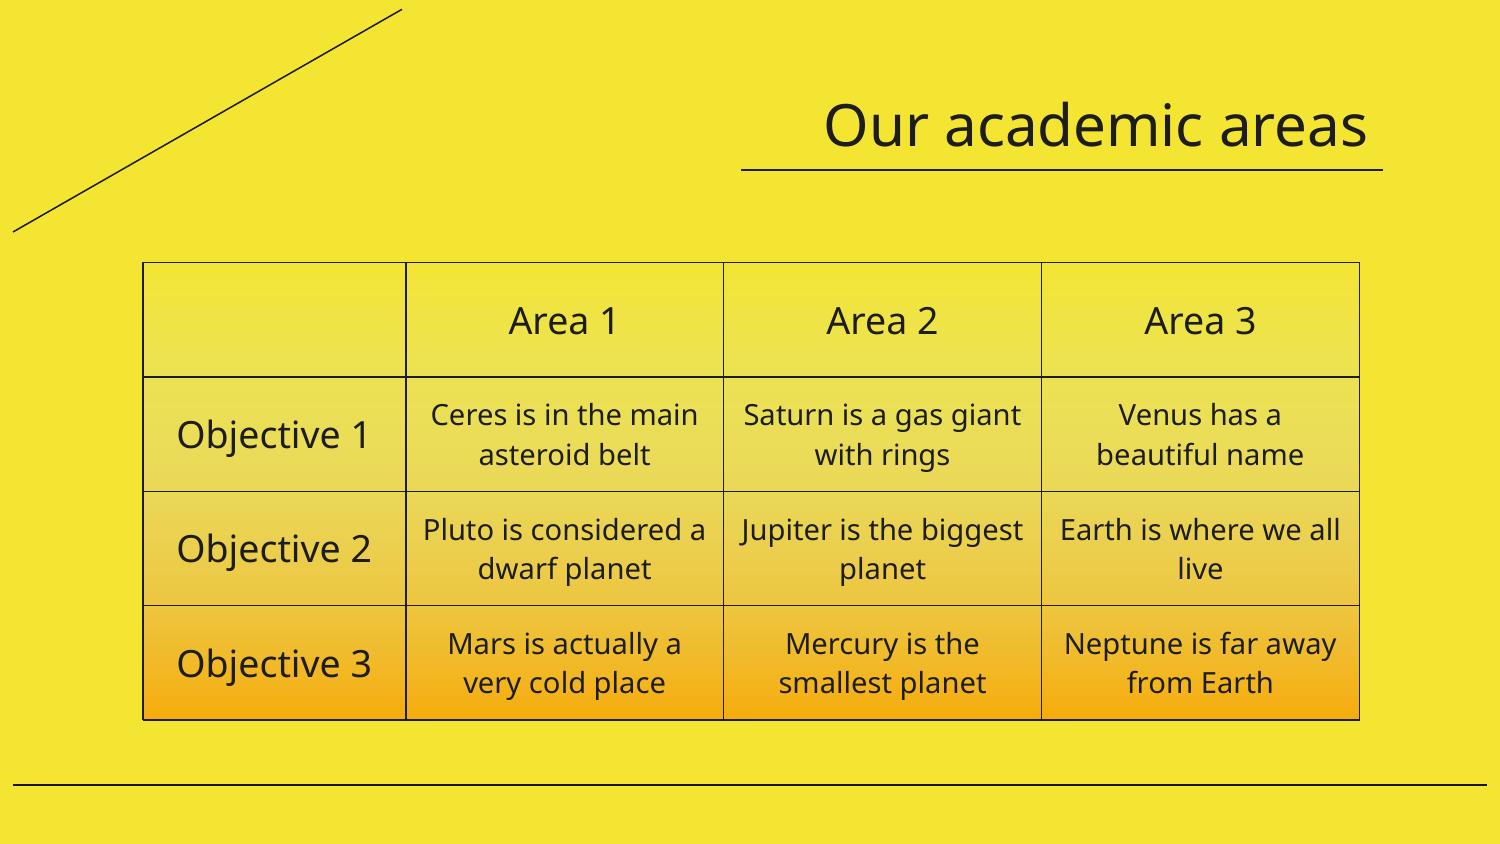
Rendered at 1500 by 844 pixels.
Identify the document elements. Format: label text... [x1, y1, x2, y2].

table_cell Neptune is far away from Earth [1042, 606, 1359, 719]
table_cell Pluto is considered a dwarf planet [407, 492, 723, 605]
table_cell Mercury is the smallest planet [724, 606, 1041, 719]
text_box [7, 6, 408, 241]
table_header Area 2 [724, 263, 1041, 376]
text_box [739, 171, 1385, 180]
table_cell Ceres is in the main asteroid belt [407, 378, 723, 491]
title Our academic areas [408, 76, 1384, 171]
table_cell Venus has a beautiful name [1042, 378, 1359, 491]
table_header [144, 263, 405, 376]
table_cell Jupiter is the biggest planet [724, 492, 1041, 605]
table_header Area 3 [1042, 263, 1359, 376]
table_cell Saturn is a gas giant with rings [724, 378, 1041, 491]
table_header Area 1 [407, 263, 723, 376]
table_cell Objective 1 [144, 378, 405, 491]
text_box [12, 9, 403, 233]
table_cell Mars is actually a very cold place [407, 606, 723, 719]
table_cell Objective 2 [144, 492, 405, 605]
table_cell Earth is where we all live [1042, 492, 1359, 605]
table_cell Objective 3 [144, 606, 405, 719]
